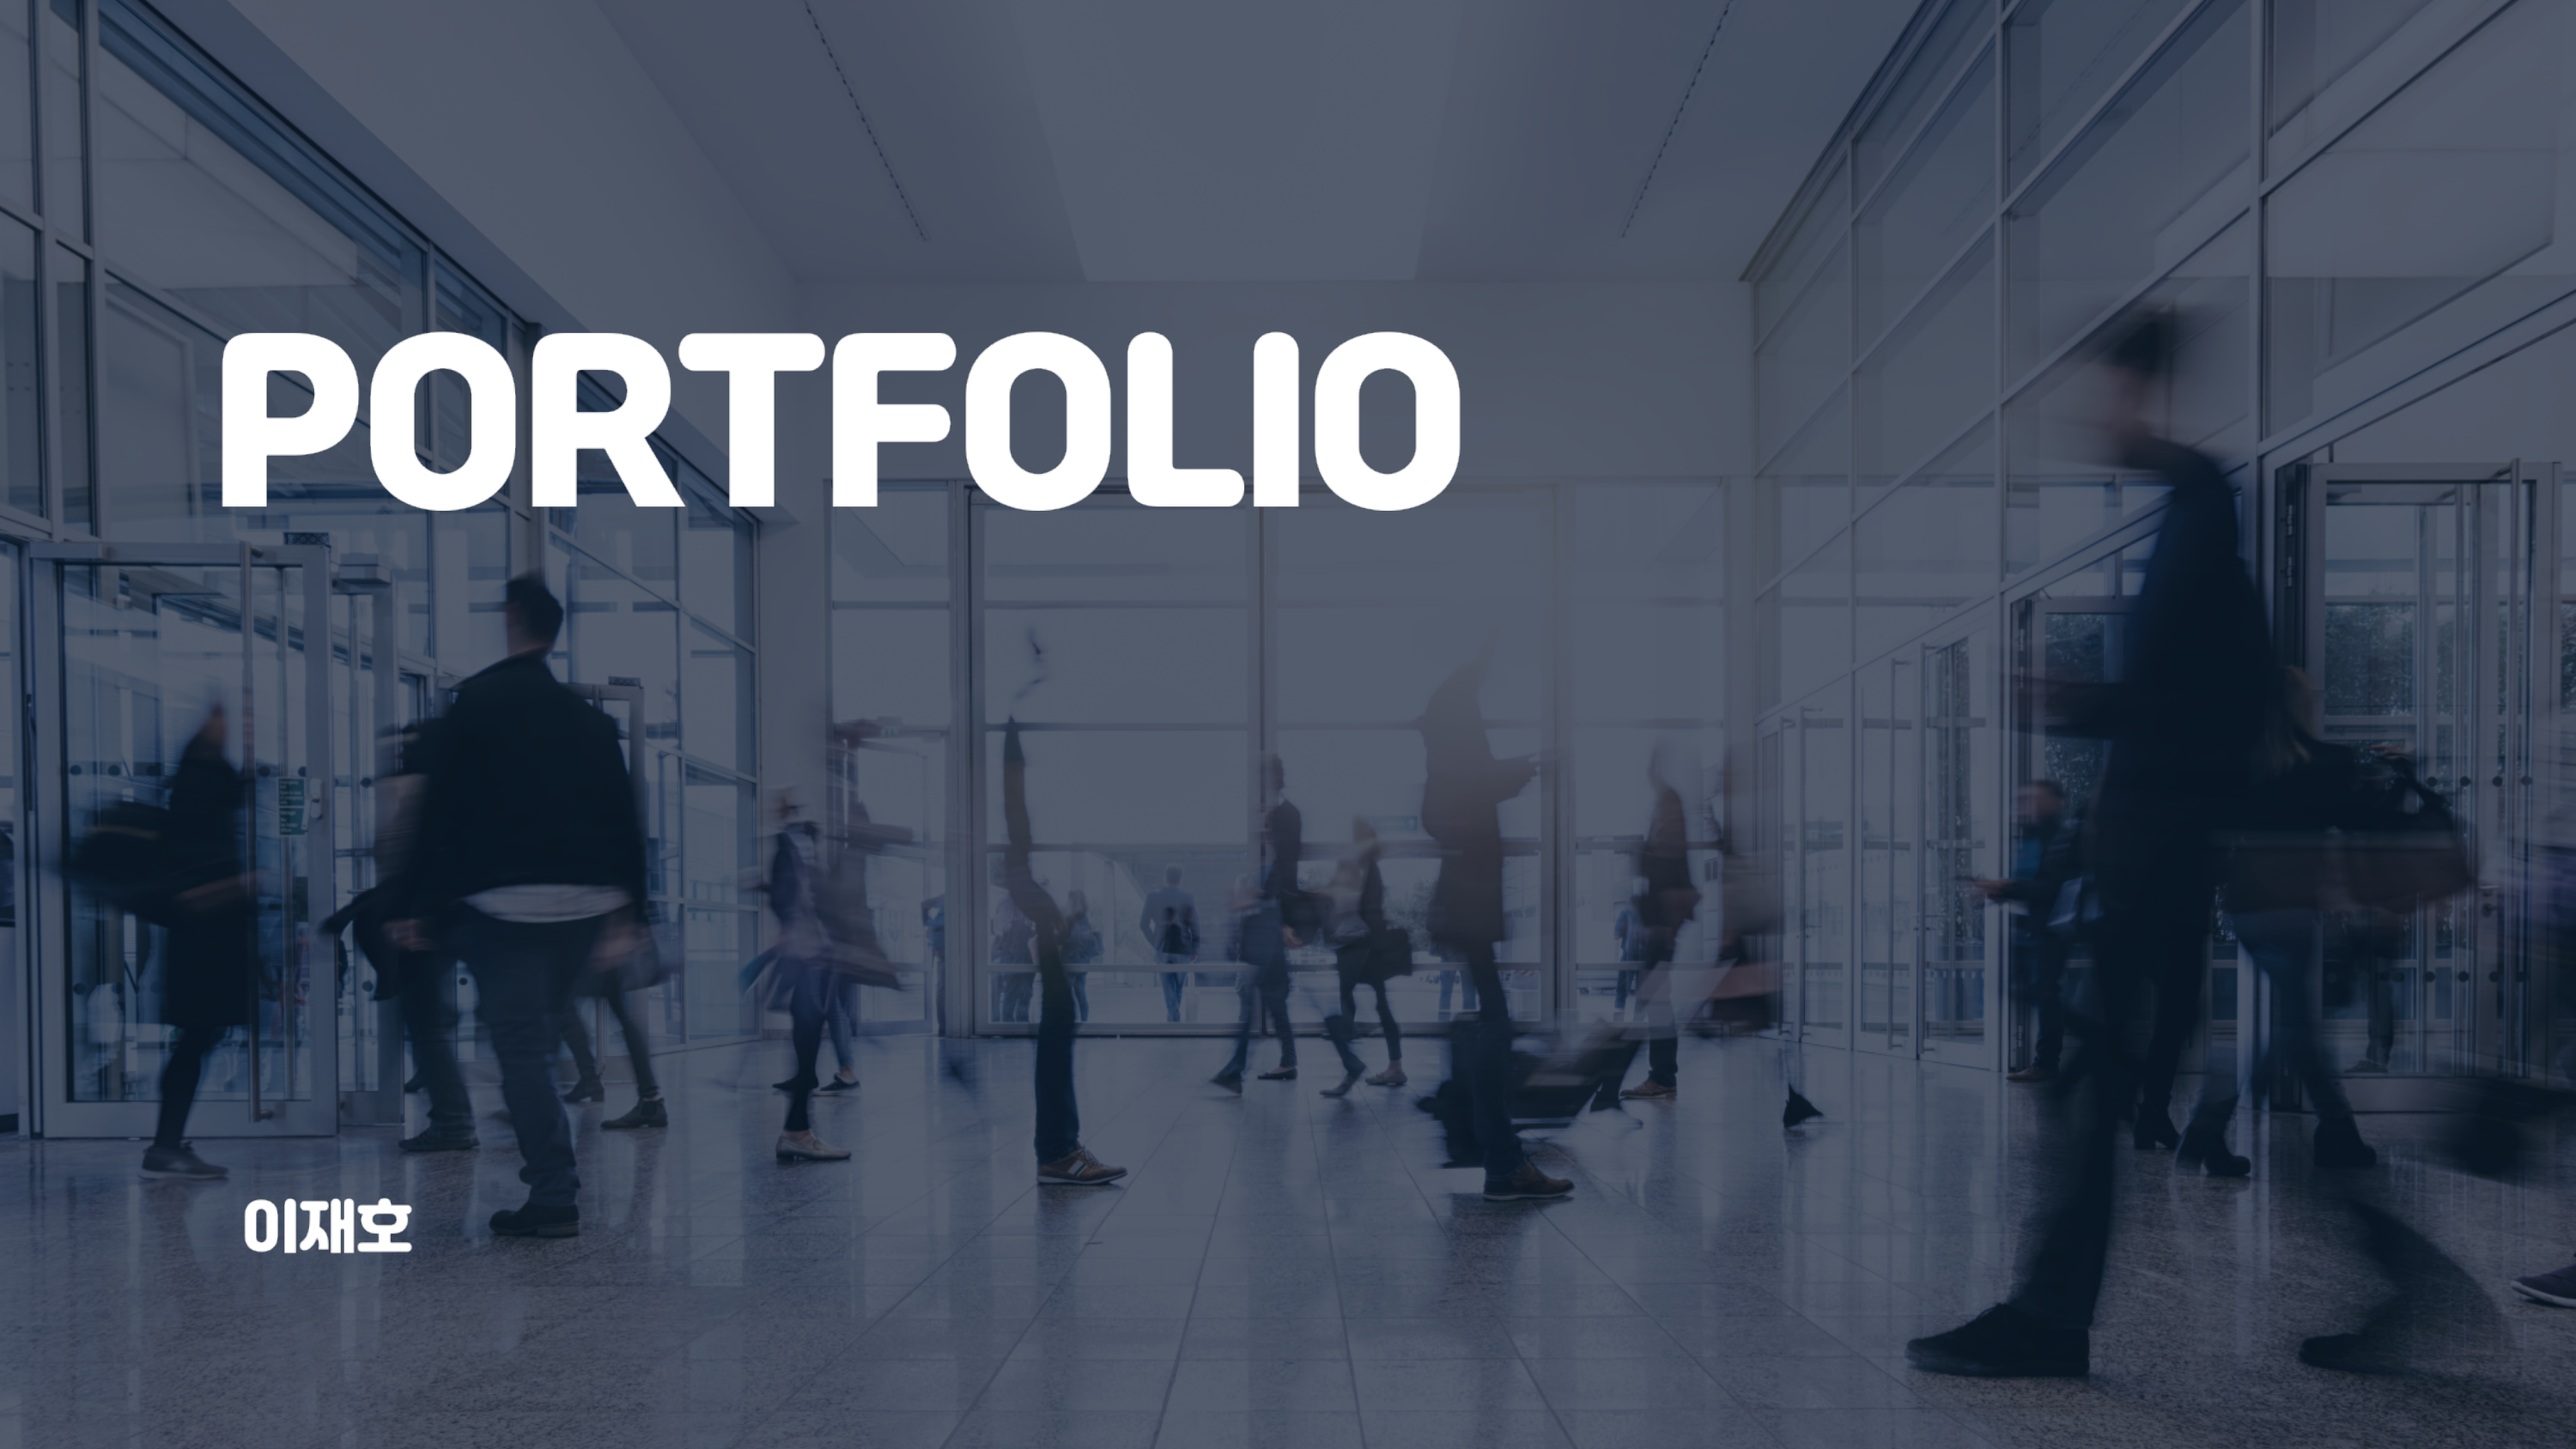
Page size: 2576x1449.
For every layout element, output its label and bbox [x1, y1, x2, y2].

picture [179, 282, 1567, 630]
text_box [0, 0, 2576, 1449]
picture [234, 1189, 440, 1283]
